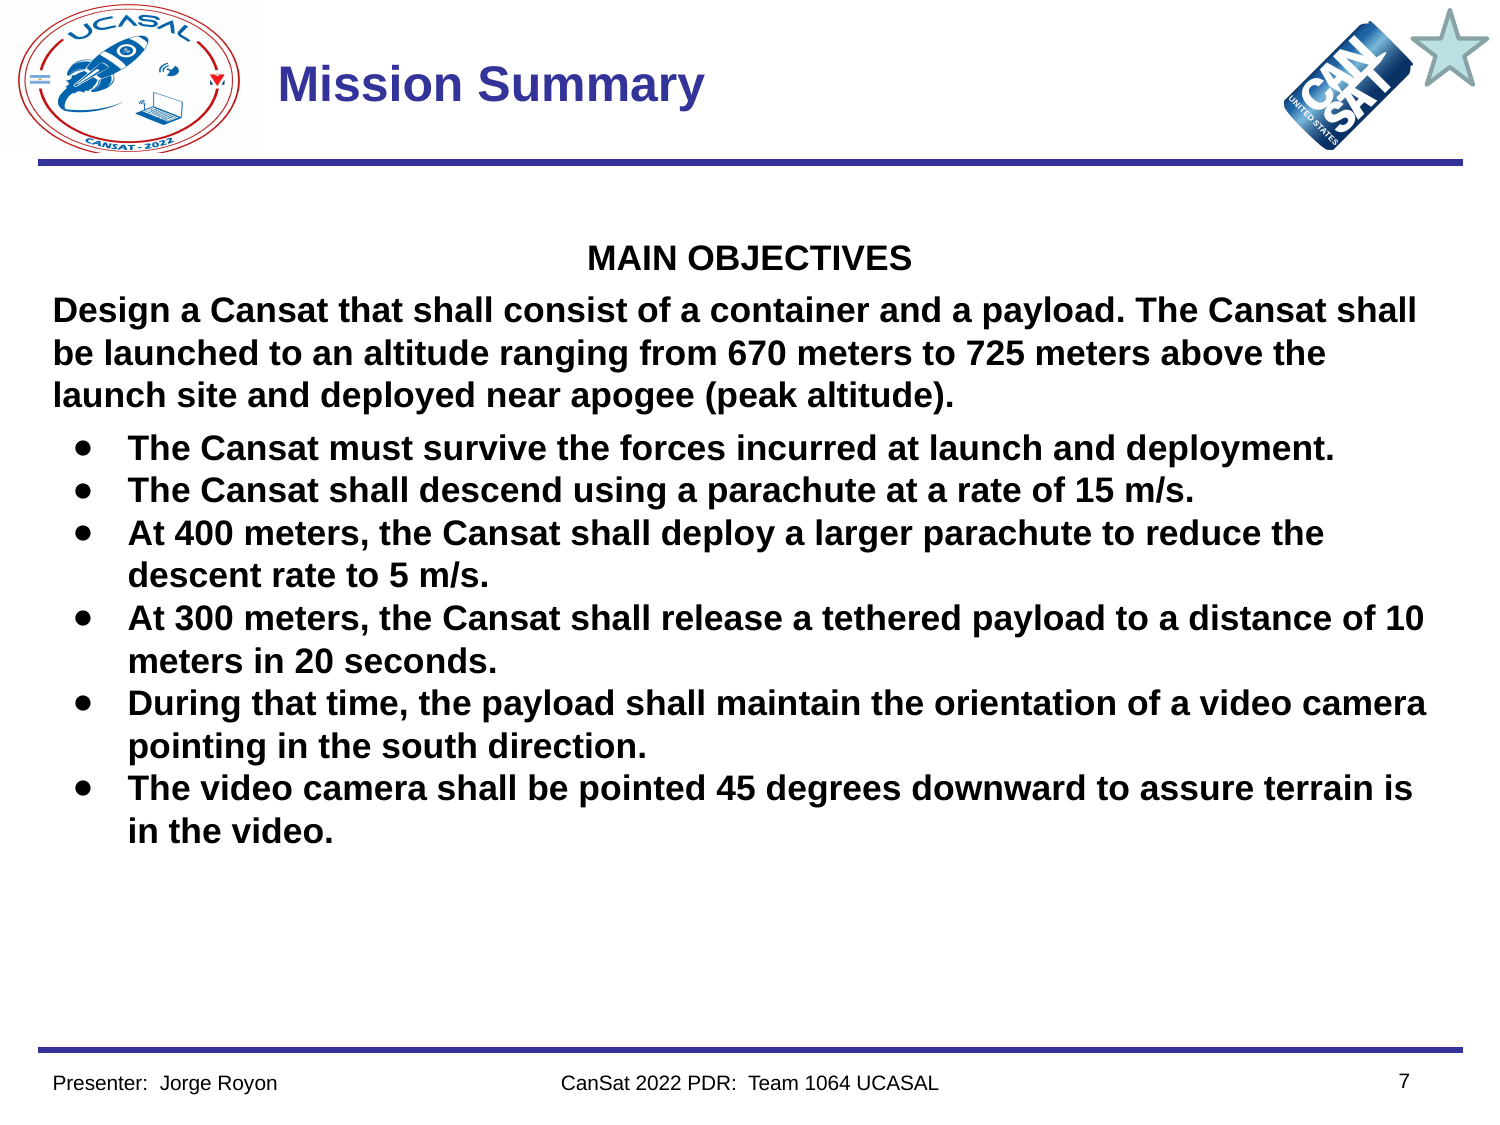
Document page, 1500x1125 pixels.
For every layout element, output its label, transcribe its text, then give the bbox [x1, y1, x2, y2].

list MAIN OBJECTIVES Design a Cansat that shall consist of a container and a payload. The Cansat shall be launched to an altitude ranging from 670 meters to 725 meters above the launch site and deployed near apogee (peak altitude). The Cansat must survive the forces incurred at launch and deployment. The Cansat shall descend using a parachute at a rate of 15 m/s. At 400 meters, the Cansat shall deploy a larger parachute to reduce the descent rate to 5 m/s. At 300 meters, the Cansat shall release a tethered payload to a distance of 10 meters in 20 seconds. During that time, the payload shall maintain the orientation of a video camera pointing in the south direction. The video camera shall be pointed 45 degrees downward to assure terrain is in the video. [37, 174, 1463, 1025]
text_box Presenter: Jorge Royon [37, 1062, 413, 1103]
picture [0, 0, 260, 153]
title Mission Summary [263, 12, 1238, 150]
text_box [1412, 9, 1488, 85]
slide_number ‹#› [1312, 1059, 1425, 1100]
footer CanSat 2022 PDR: Team 1064 UCASAL [450, 1062, 1050, 1103]
picture [1284, 21, 1413, 150]
